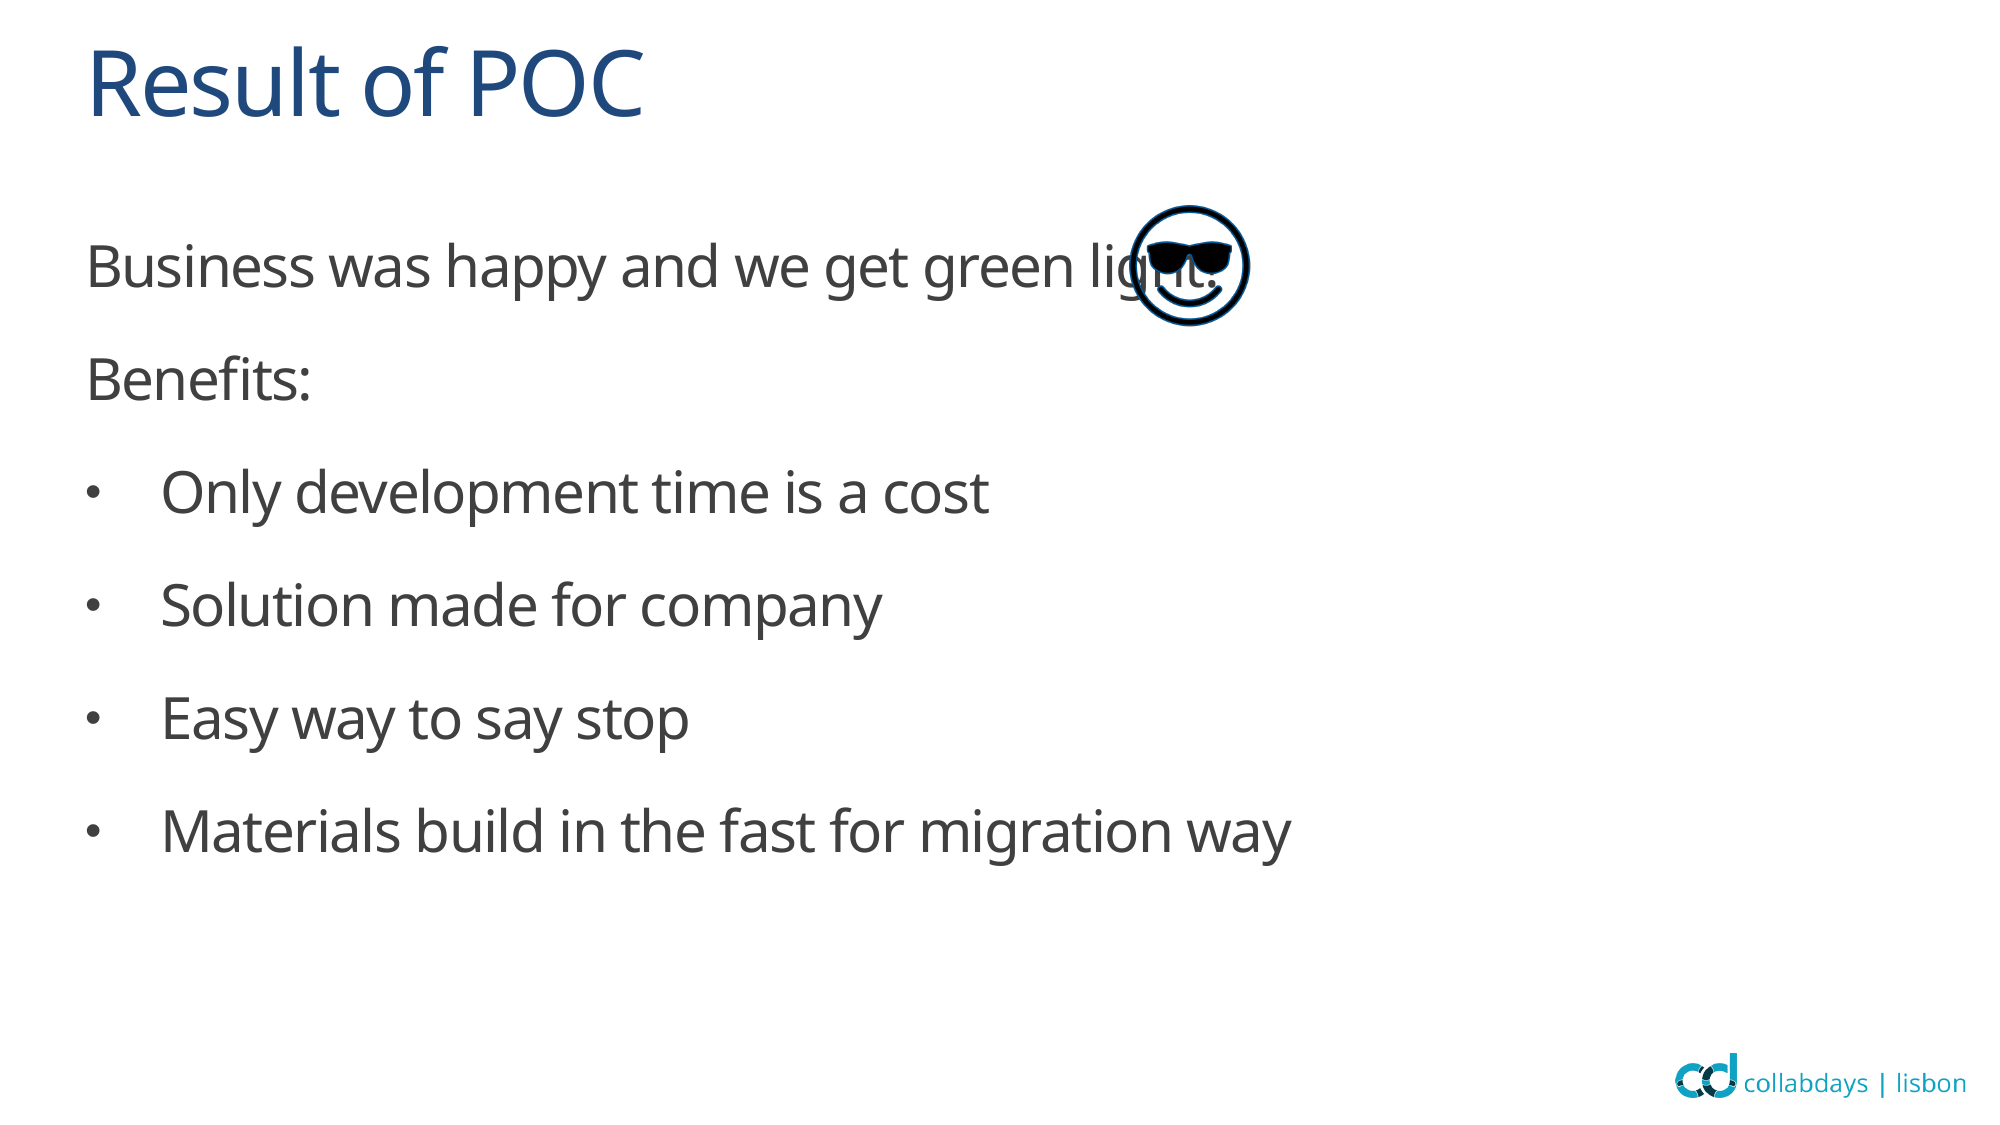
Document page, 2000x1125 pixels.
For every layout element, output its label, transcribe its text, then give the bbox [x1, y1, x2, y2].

list Business was happy and we get green light! Benefits: Only development time is a cost Solution made for company Easy way to say stop Materials build in the fast for migration way [85, 237, 1914, 562]
picture [1113, 190, 1265, 341]
picture [1675, 1053, 1966, 1098]
title Result of POC [85, 37, 1914, 161]
